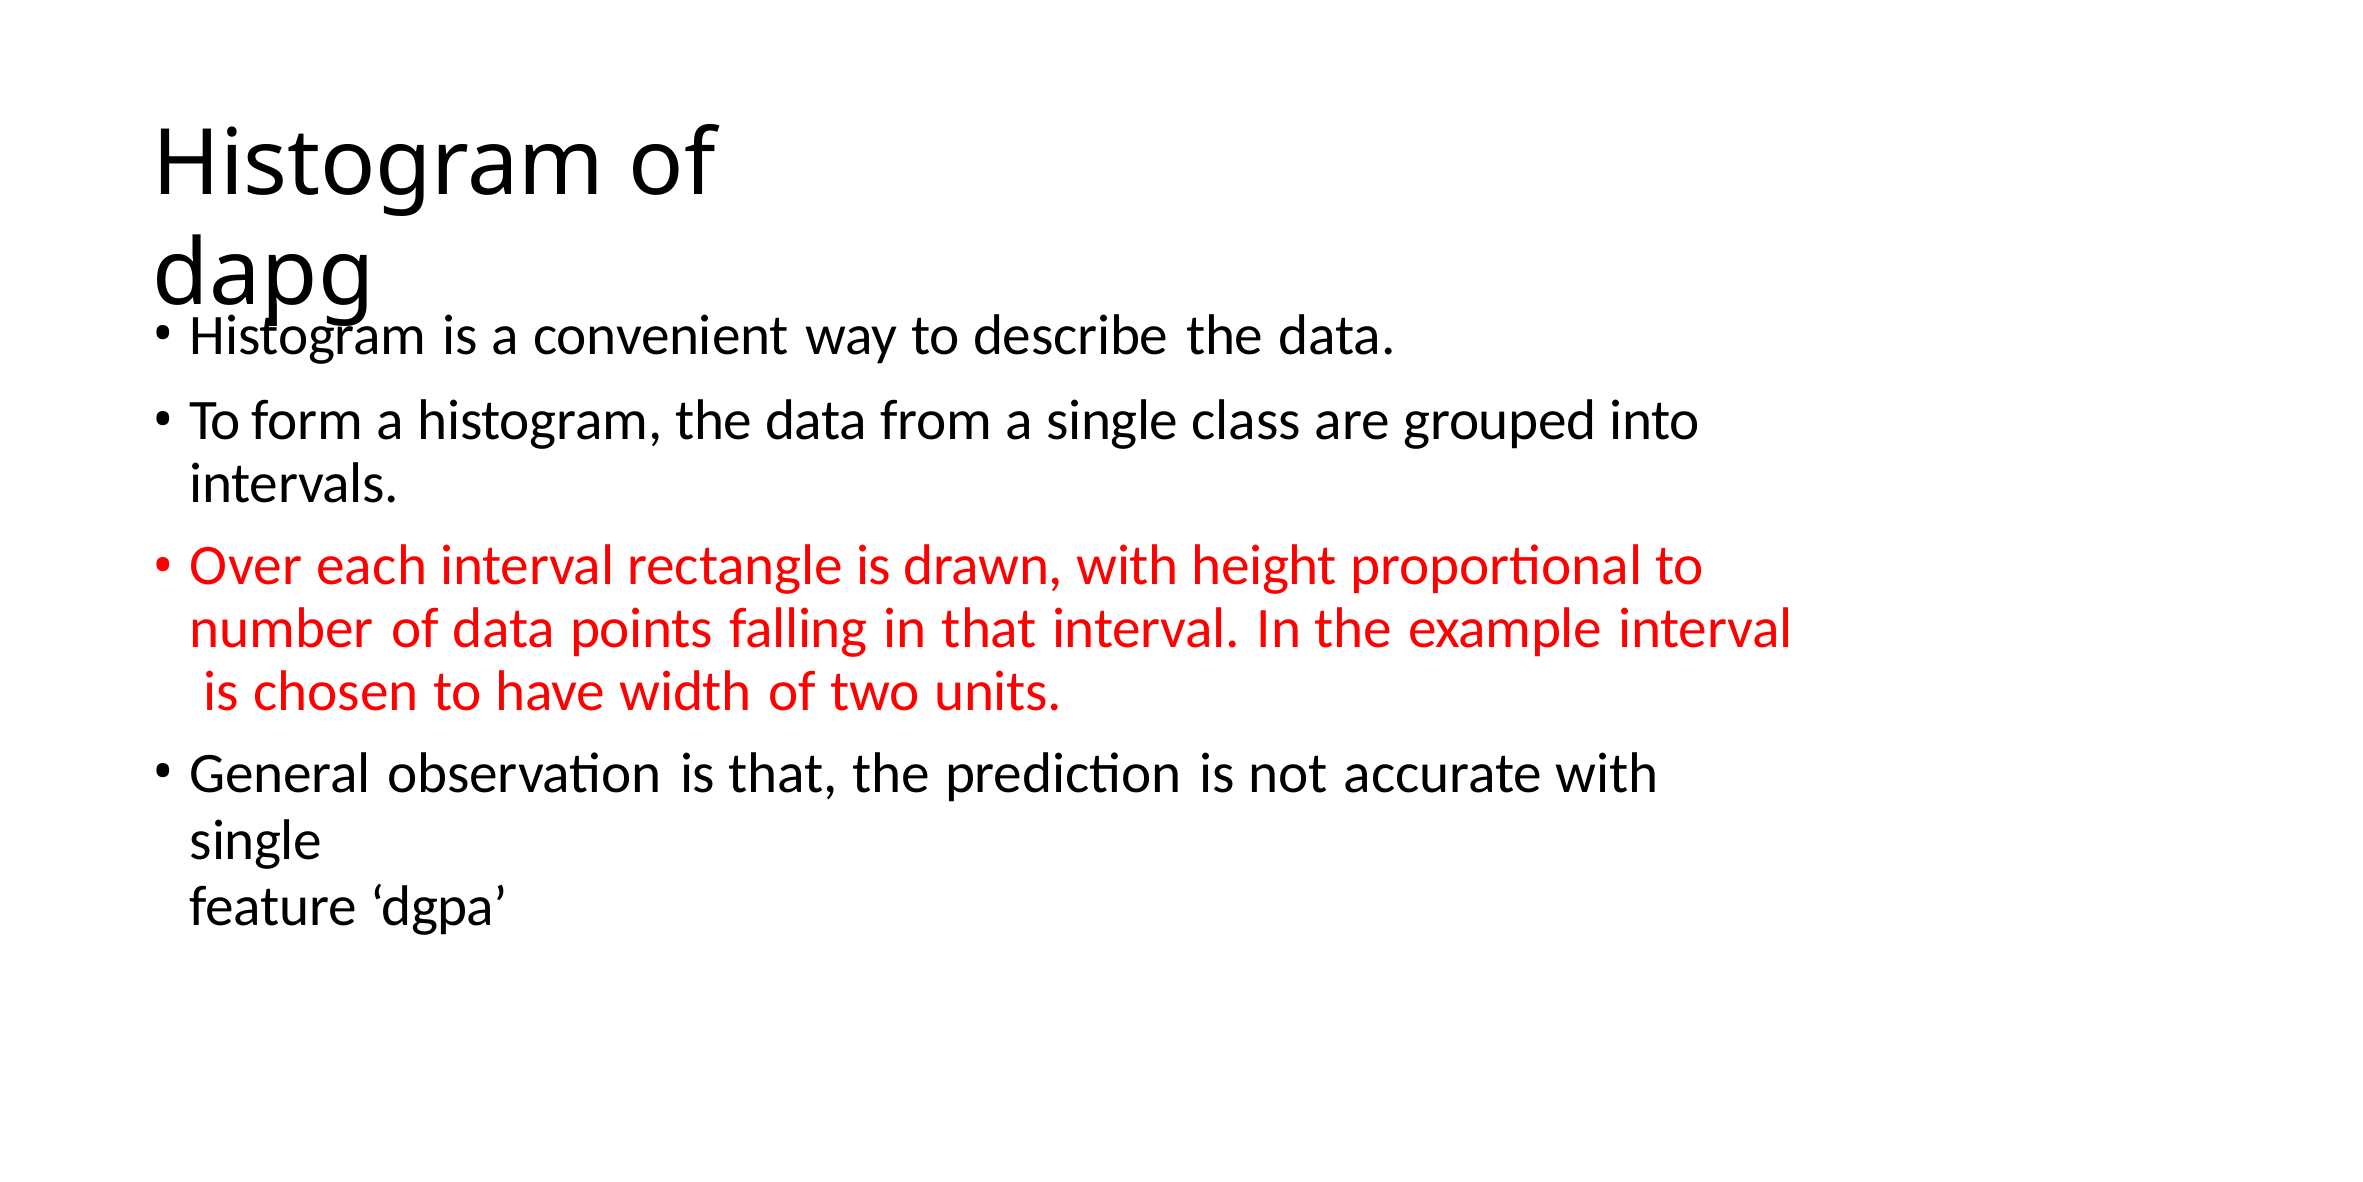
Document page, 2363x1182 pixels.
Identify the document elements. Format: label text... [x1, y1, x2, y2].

title Histogram of dapg [150, 99, 833, 279]
text_box Histogram is a convenient way to describe the data. To form a histogram, the data from a single class are grouped into intervals. Over each interval rectangle is drawn, with height proportional to number of data points falling in that interval. In the example interval is chosen to have width of two units. General observation is that, the prediction is not accurate with single feature ‘dgpa’ [150, 279, 1818, 937]
